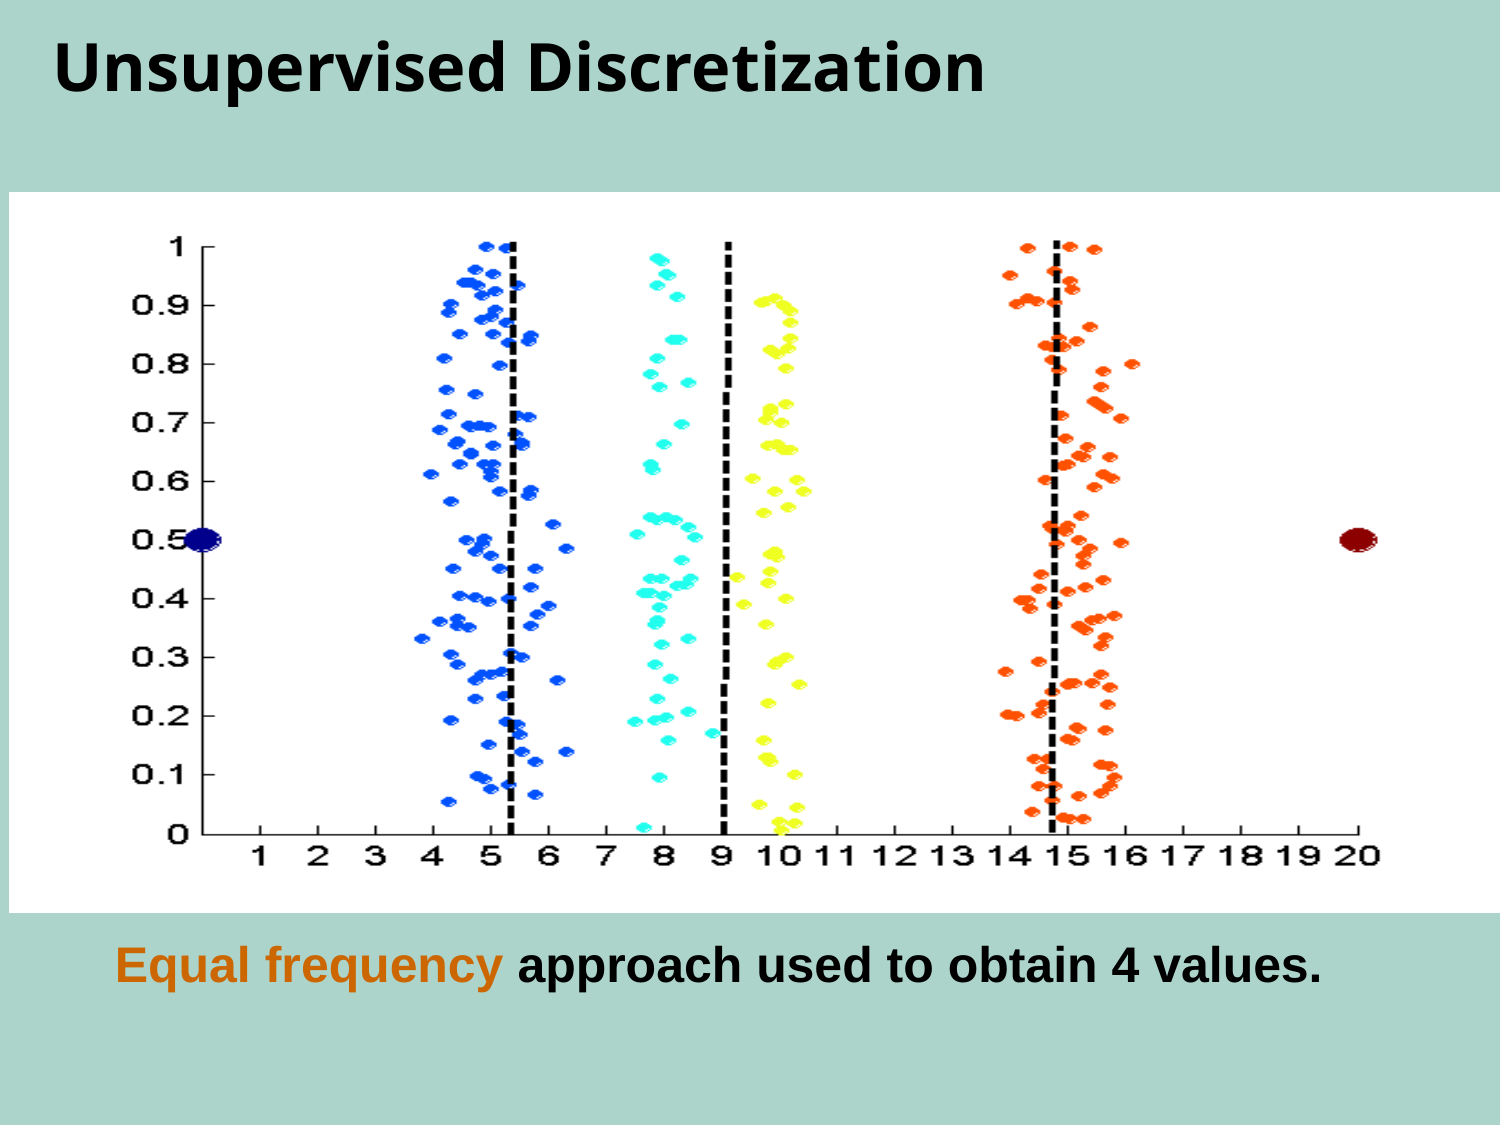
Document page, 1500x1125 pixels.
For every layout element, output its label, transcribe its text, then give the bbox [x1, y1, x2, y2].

title Unsupervised Discretization [37, 0, 1475, 113]
picture [9, 192, 1500, 913]
text_box Equal frequency approach used to obtain 4 values. [100, 924, 1363, 1000]
